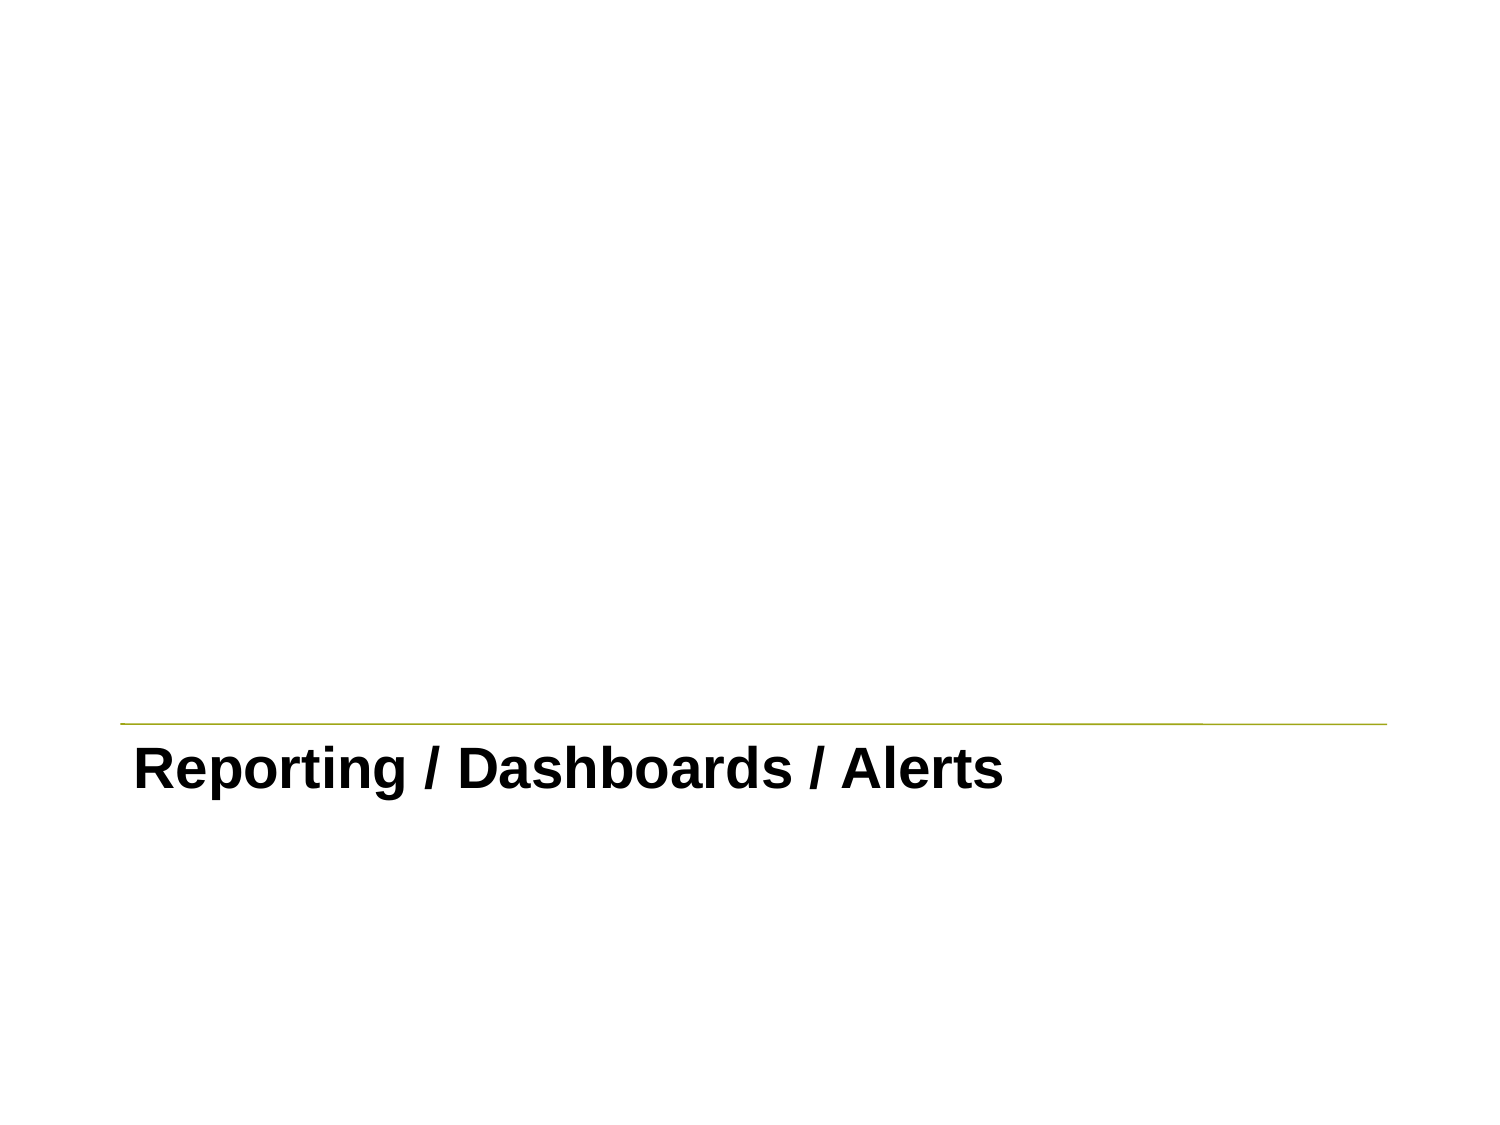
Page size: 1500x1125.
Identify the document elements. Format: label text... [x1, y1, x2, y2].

title Reporting / Dashboards / Alerts [118, 722, 1394, 947]
